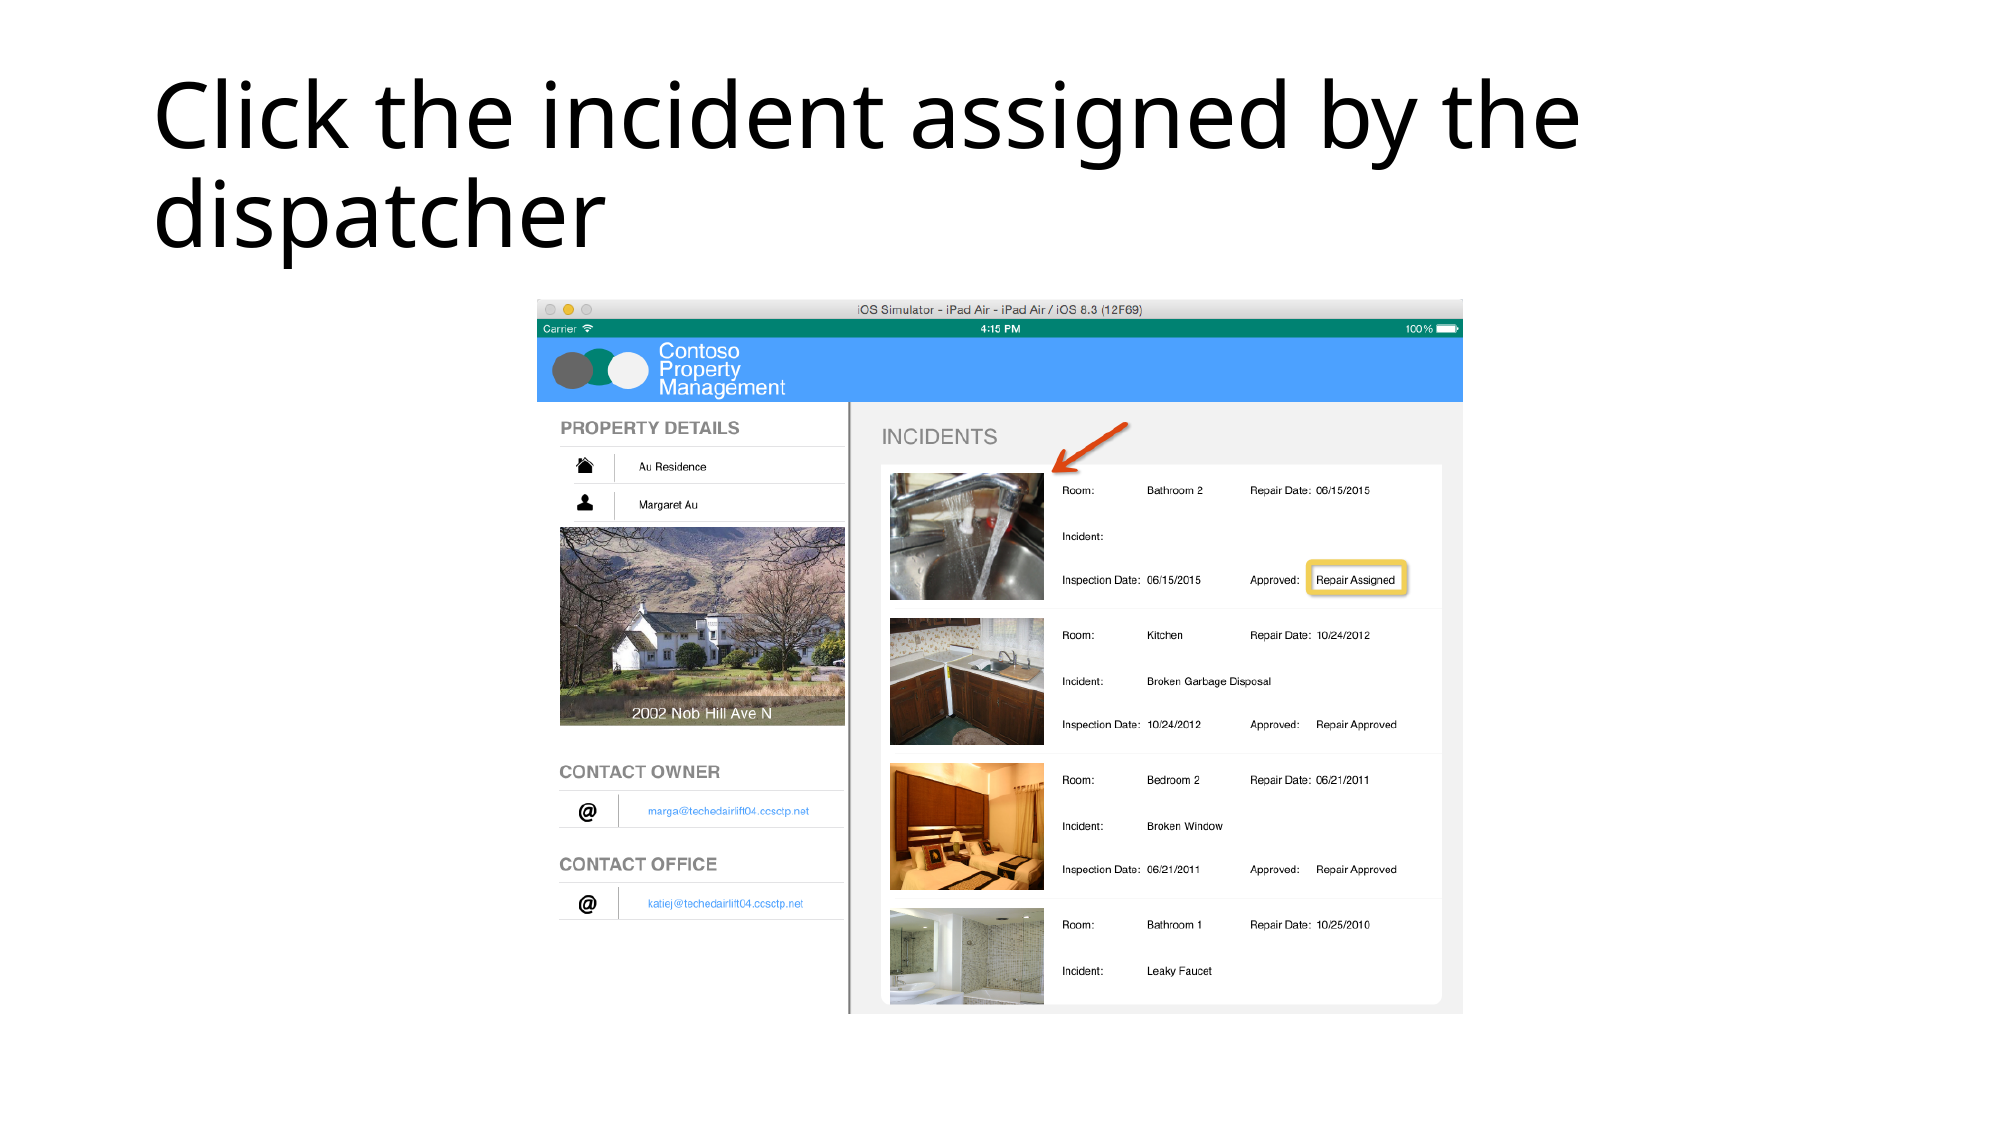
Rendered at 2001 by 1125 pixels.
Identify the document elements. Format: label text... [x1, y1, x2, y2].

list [537, 299, 1463, 1014]
title Click the incident assigned by the dispatcher [137, 59, 1863, 278]
